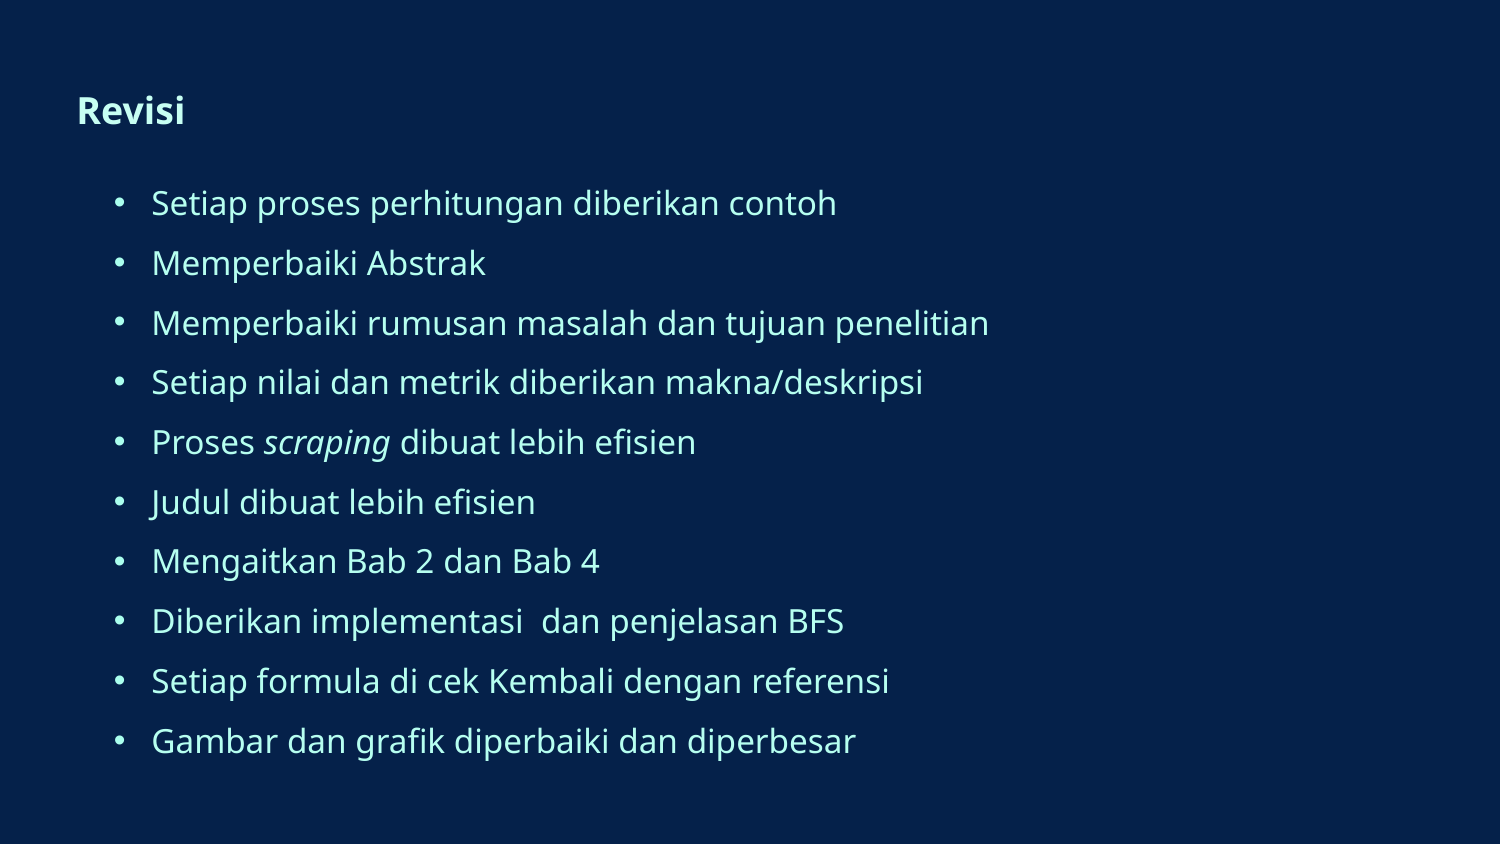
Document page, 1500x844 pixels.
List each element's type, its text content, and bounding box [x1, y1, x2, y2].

title Revisi [61, 33, 1424, 148]
list Setiap proses perhitungan diberikan contoh Memperbaiki Abstrak Memperbaiki rumusan masalah dan tujuan penelitian Setiap nilai dan metrik diberikan makna/deskripsi Proses scraping dibuat lebih efisien Judul dibuat lebih efisien Mengaitkan Bab 2 dan Bab 4 Diberikan implementasi dan penjelasan BFS Setiap formula di cek Kembali dengan referensi Gambar dan grafik diperbaiki dan diperbesar [61, 147, 1420, 786]
